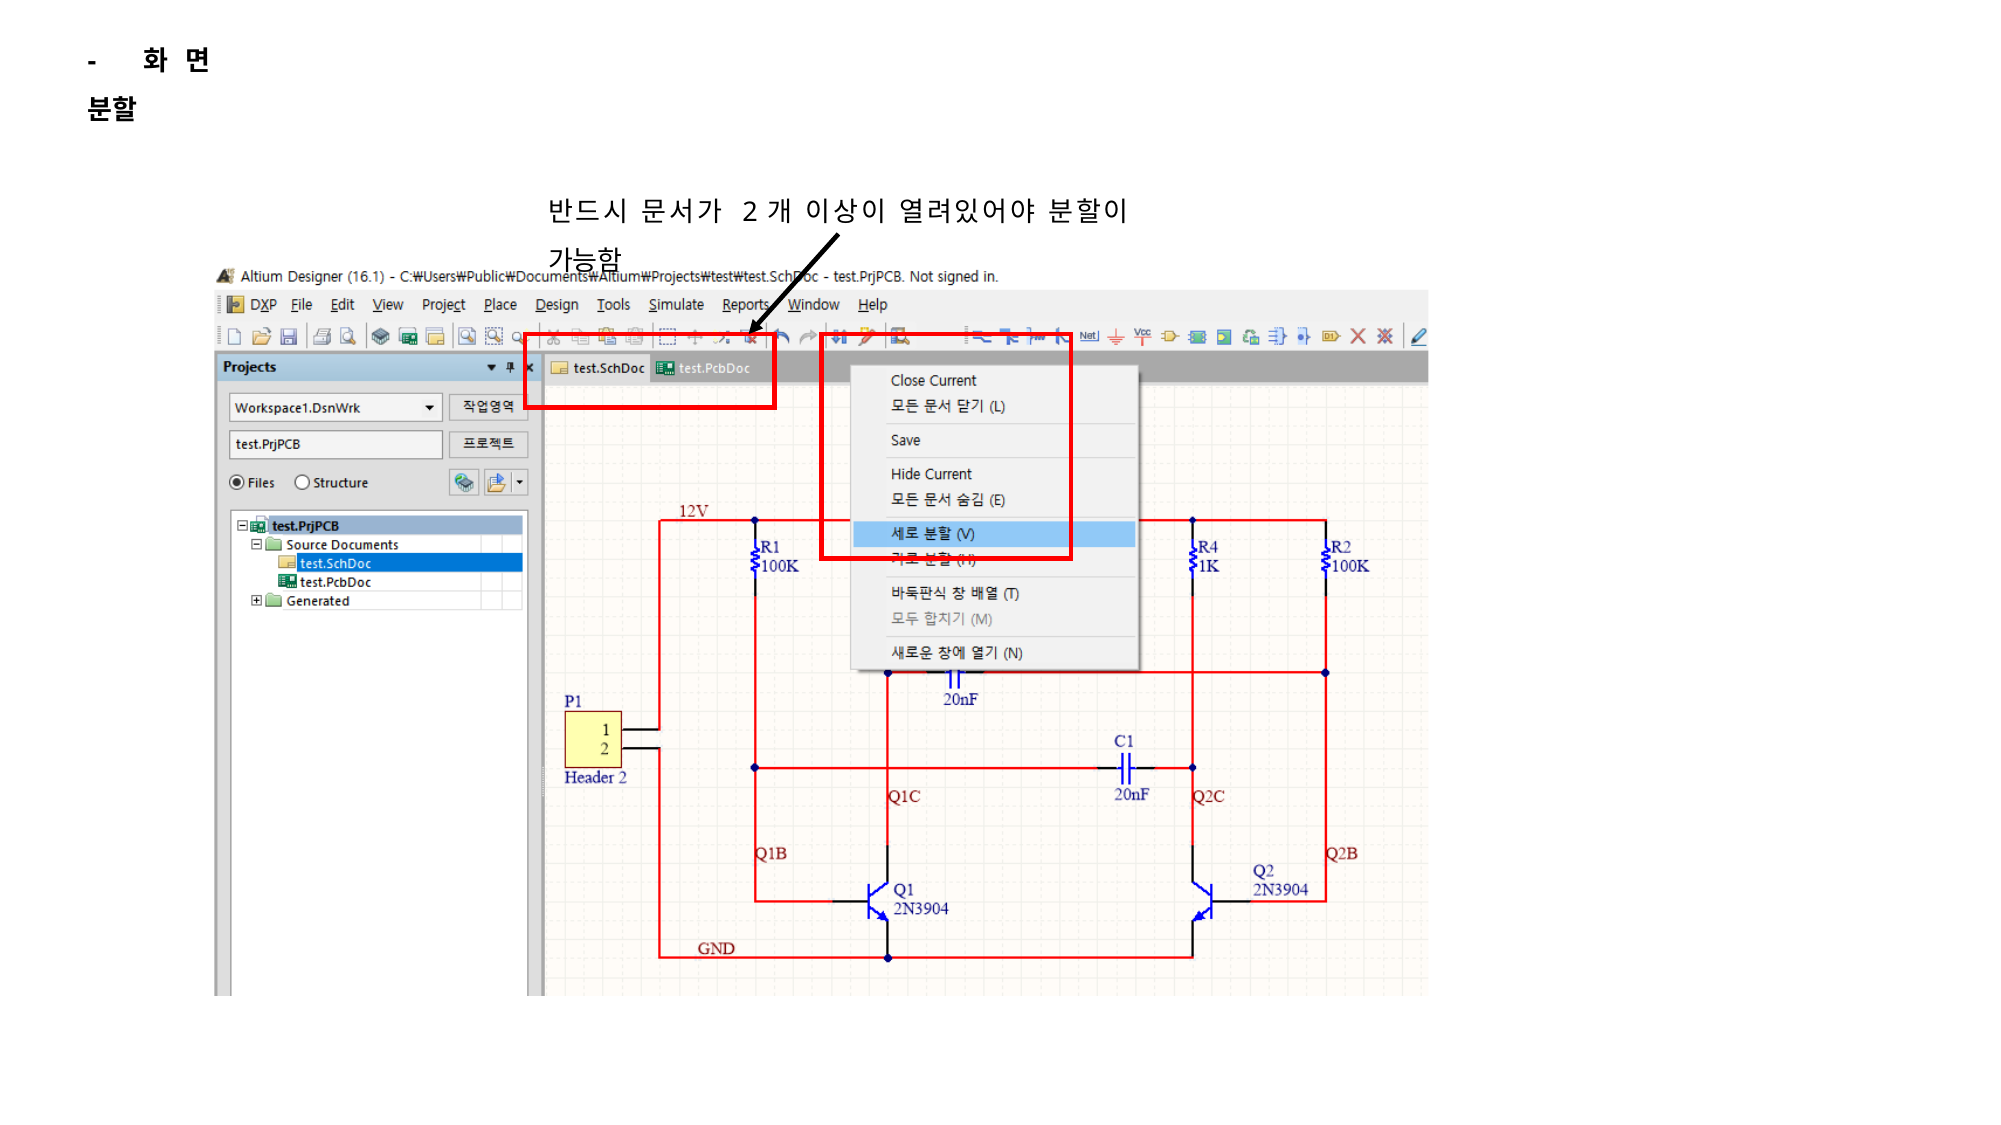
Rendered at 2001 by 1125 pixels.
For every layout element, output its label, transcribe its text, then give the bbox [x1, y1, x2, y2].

text_box - 화면 분할 [72, 19, 225, 84]
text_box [214, 170, 1429, 996]
